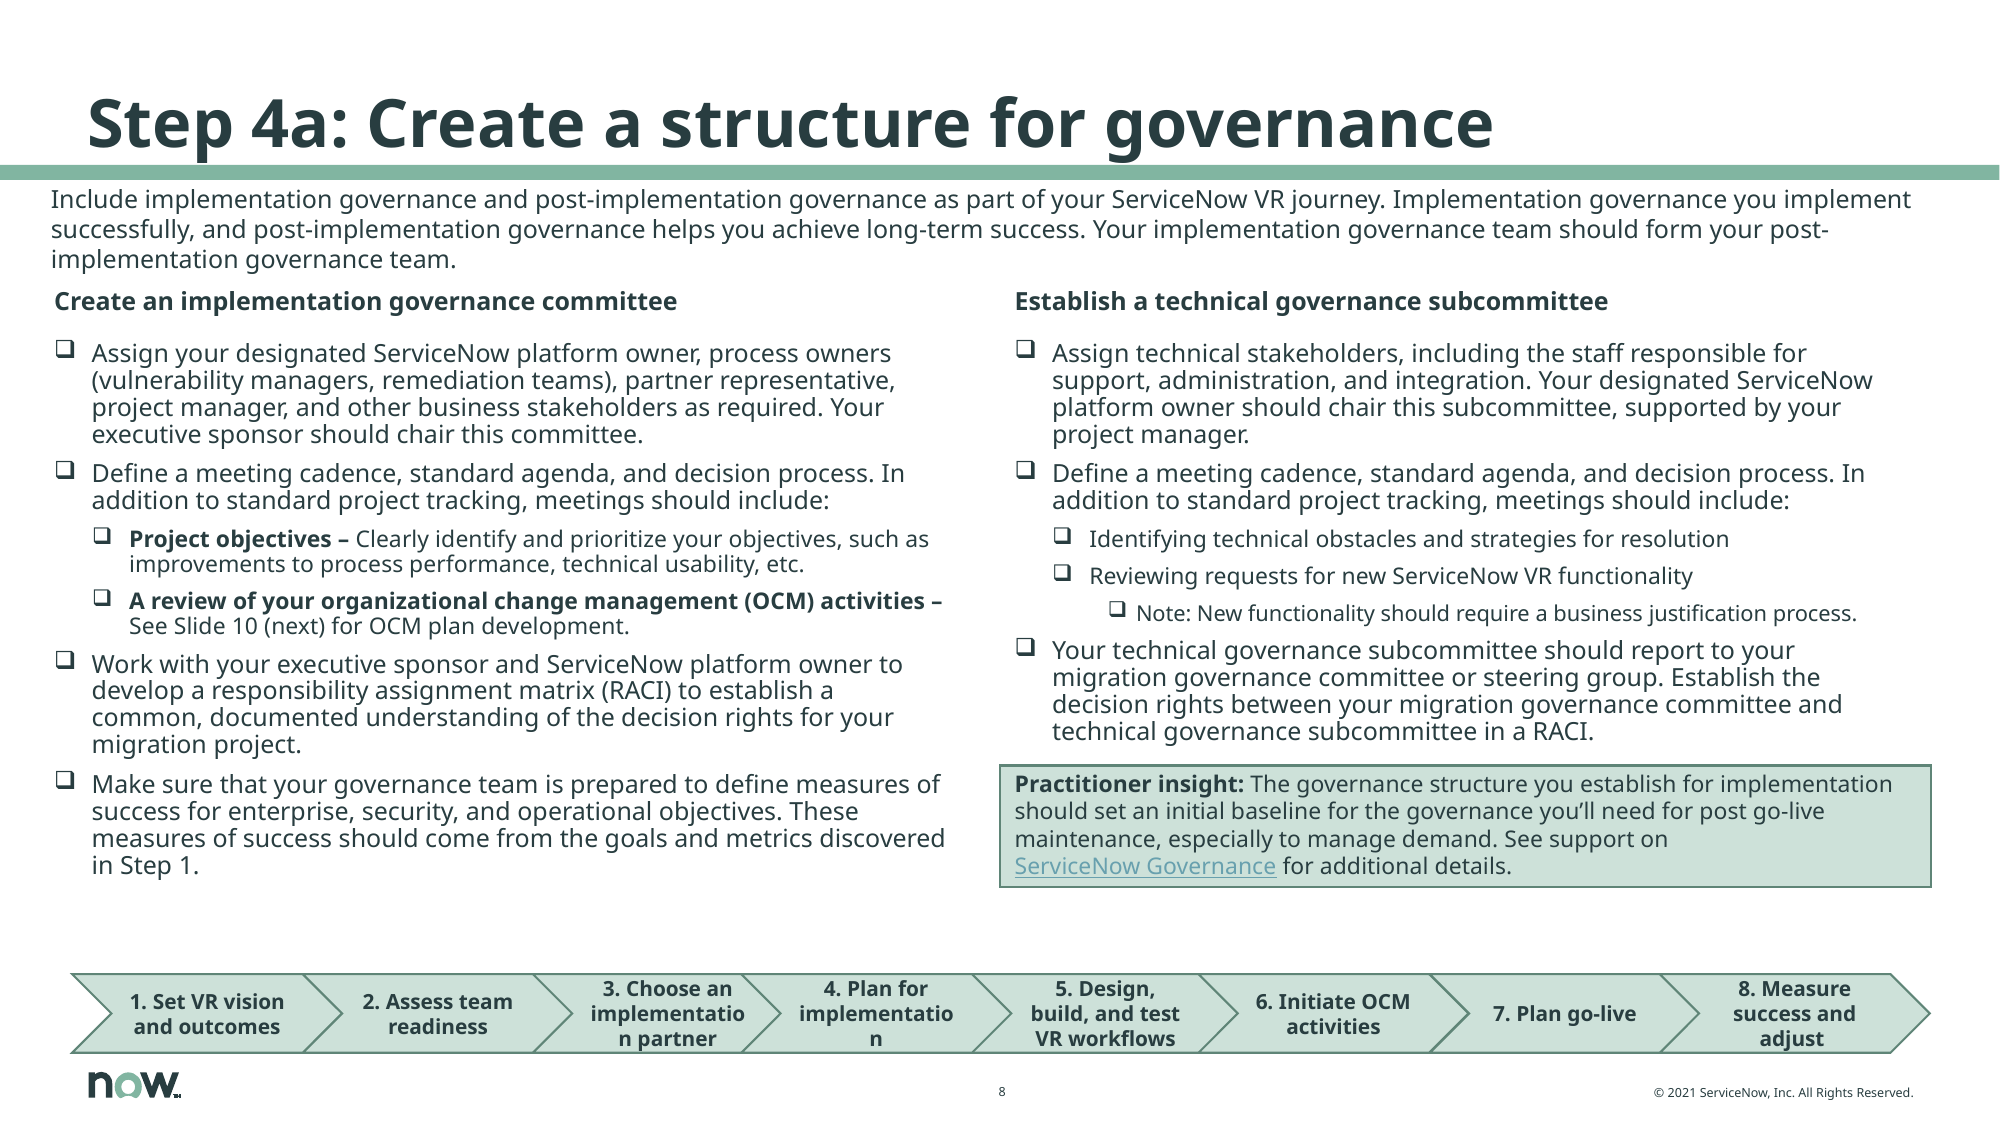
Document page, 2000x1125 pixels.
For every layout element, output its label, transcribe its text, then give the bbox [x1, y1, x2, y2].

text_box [72, 974, 1930, 1053]
text_box Create an implementation governance committee Assign your designated ServiceNow platform owner, process owners (vulnerability managers, remediation teams), partner representative, project manager, and other business stakeholders as required. Your executive sponsor should chair this committee. Define a meeting cadence, standard agenda, and decision process. In addition to standard project tracking, meetings should include: Project objectives – Clearly identify and prioritize your objectives, such as improvements to process performance, technical usability, etc. A review of your organizational change management (OCM) activities – See Slide 10 (next) for OCM plan development. Work with your executive sponsor and ServiceNow platform owner to develop a responsibility assignment matrix (RACI) to establish a common, documented understanding of the decision rights for your migration project. Make sure that your governance team is prepared to define measures of success for enterprise, security, and operational objectives. These measures of success should come from the goals and metrics discovered in Step 1. [39, 282, 967, 917]
title Step 4a: Create a structure for governance [71, 51, 2000, 161]
text_box Establish a technical governance subcommittee Assign technical stakeholders, including the staff responsible for support, administration, and integration. Your designated ServiceNow platform owner should chair this subcommittee, supported by your project manager. Define a meeting cadence, standard agenda, and decision process. In addition to standard project tracking, meetings should include: Identifying technical obstacles and strategies for resolution Reviewing requests for new ServiceNow VR functionality Note: New functionality should require a business justification process. Your technical governance subcommittee should report to your migration governance committee or steering group. Establish the decision rights between your migration governance committee and technical governance subcommittee in a RACI. [999, 281, 1911, 759]
text_box Include implementation governance and post-implementation governance as part of your ServiceNow VR journey. Implementation governance you implement successfully, and post-implementation governance helps you achieve long-term success. Your implementation governance team should form your post-implementation governance team. [36, 176, 1976, 282]
text_box Practitioner insight: The governance structure you establish for implementation should set an initial baseline for the governance you’ll need for post go-live maintenance, especially to manage demand. See support on ServiceNow Governance for additional details. [999, 764, 1932, 888]
text_box [0, 164, 2000, 181]
